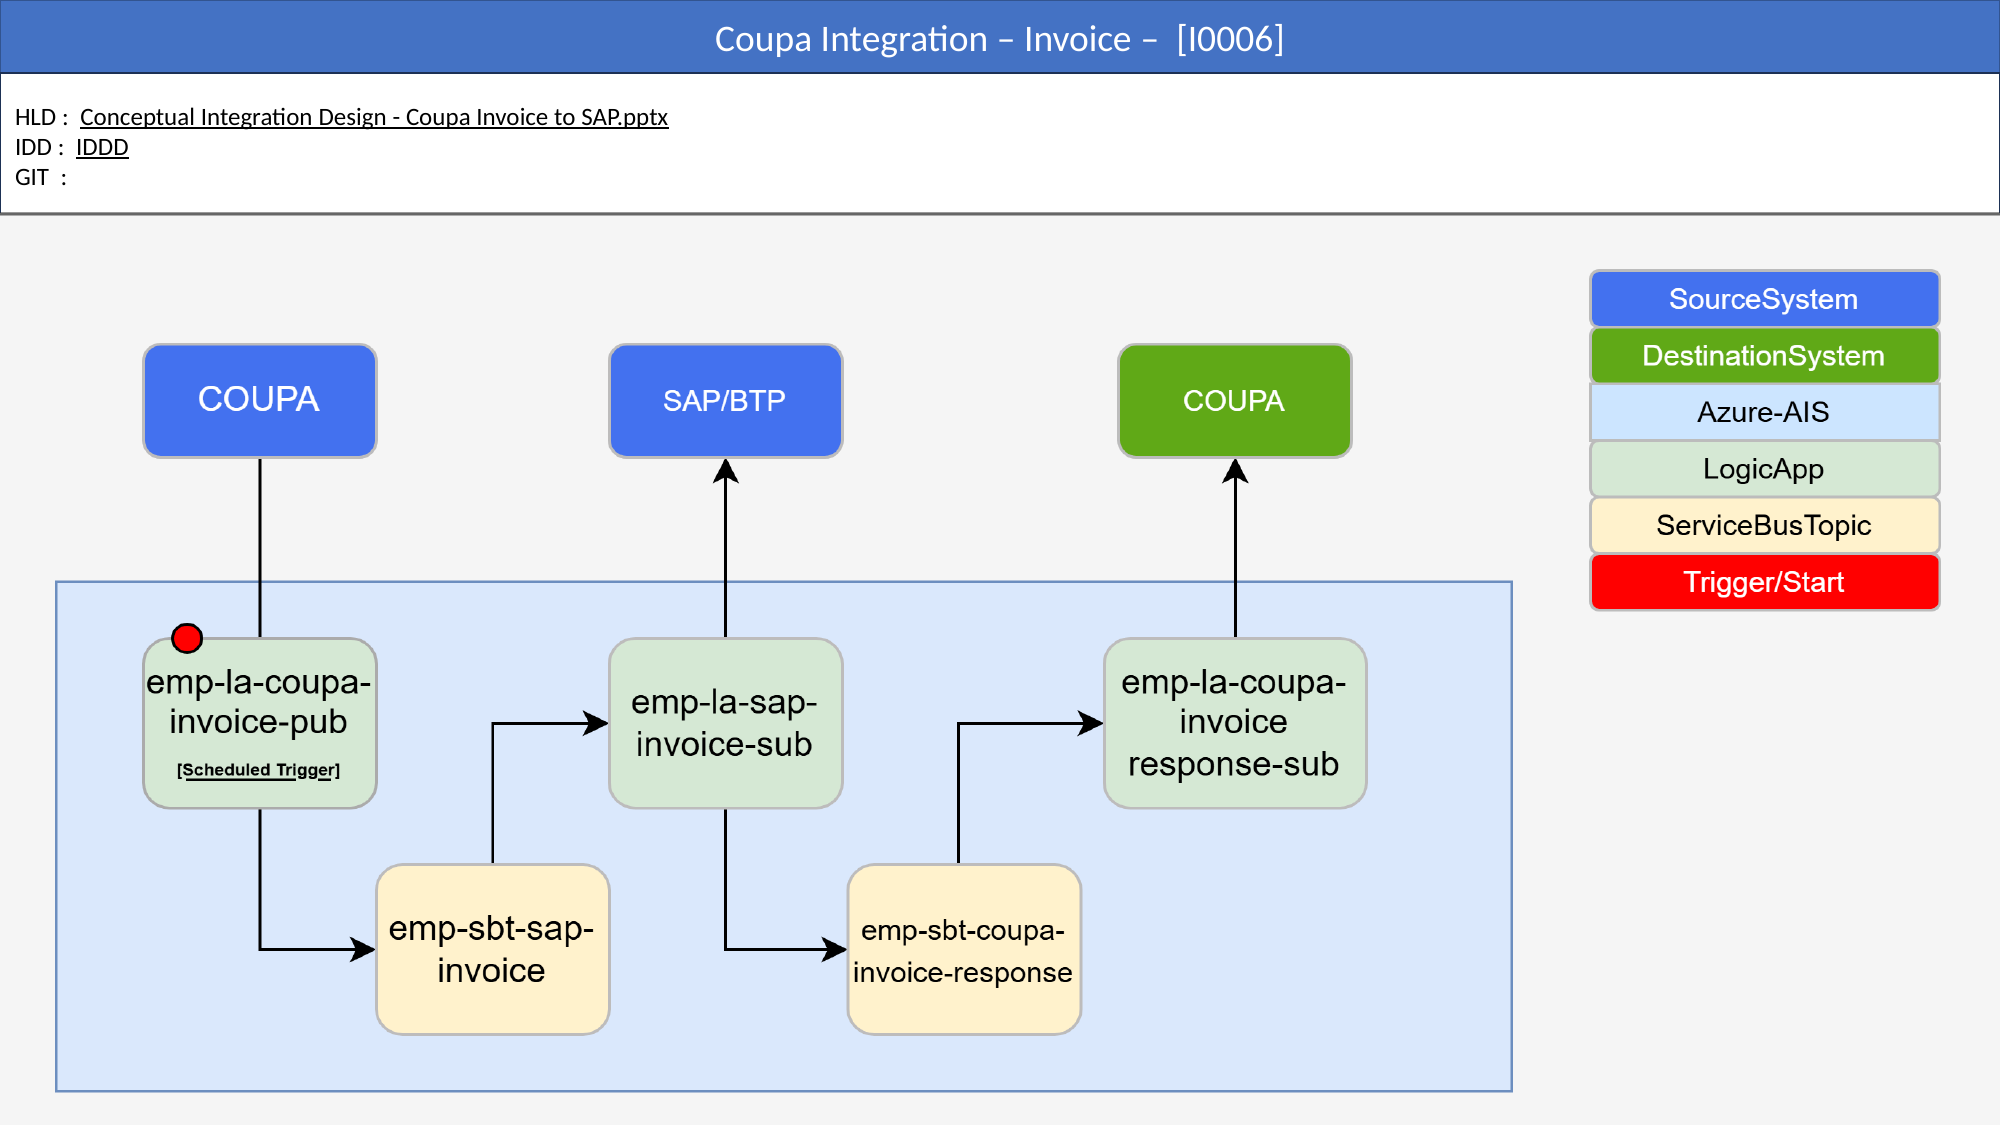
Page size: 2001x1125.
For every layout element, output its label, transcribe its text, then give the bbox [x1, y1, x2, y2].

picture [0, 184, 2000, 1125]
text_box Coupa Integration – Invoice – [I0006] [0, 0, 2000, 72]
text_box HLD : Conceptual Integration Design - Coupa Invoice to SAP.pptx IDD : IDDD GIT : [0, 72, 2000, 184]
